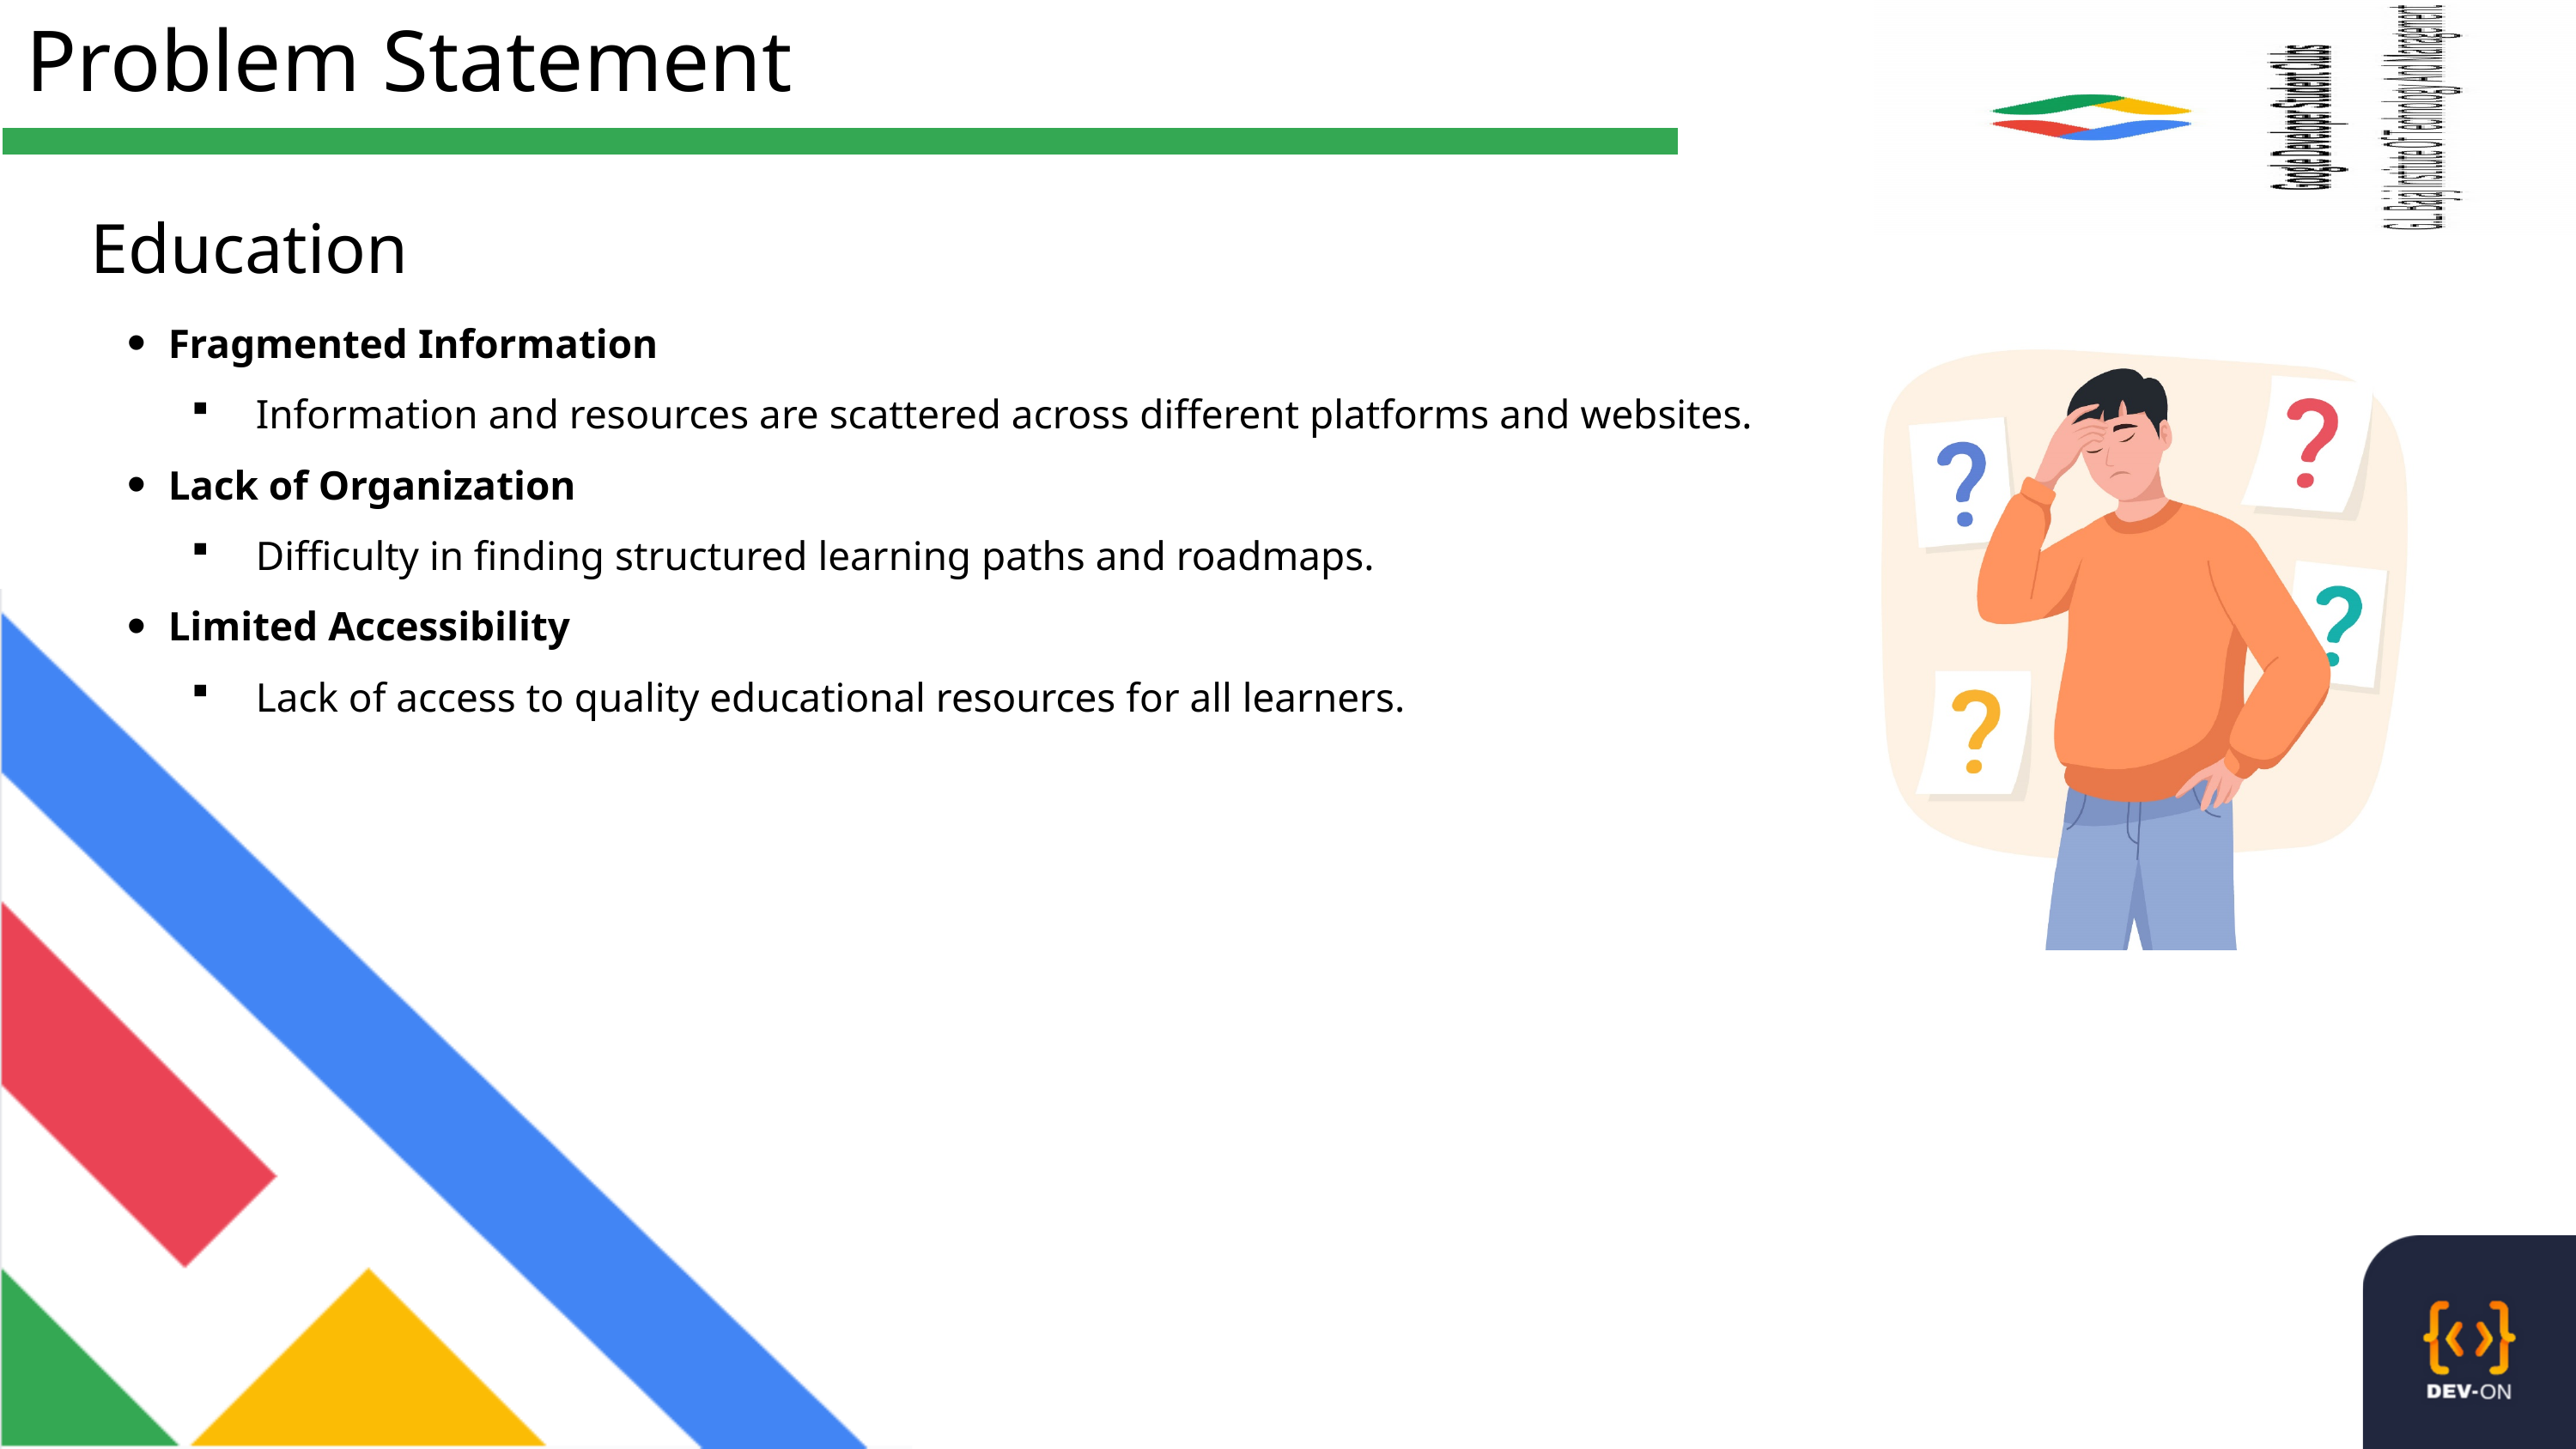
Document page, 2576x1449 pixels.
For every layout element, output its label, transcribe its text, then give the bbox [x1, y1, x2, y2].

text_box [2362, 1235, 2576, 1449]
text_box Fragmented Information Information and resources are scattered across different platforms and websites. Lack of Organization Difficulty in finding structured learning paths and roadmaps. Limited Accessibility Lack of access to quality educational resources for all learners. [85, 294, 1814, 797]
text_box Problem Statement [26, 0, 1227, 108]
text_box Education [26, 191, 841, 288]
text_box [2107, 0, 2343, 294]
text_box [0, 127, 1692, 155]
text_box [0, 588, 913, 1449]
picture [1814, 294, 2470, 950]
picture [2343, 0, 2576, 235]
picture [1874, 0, 2107, 235]
